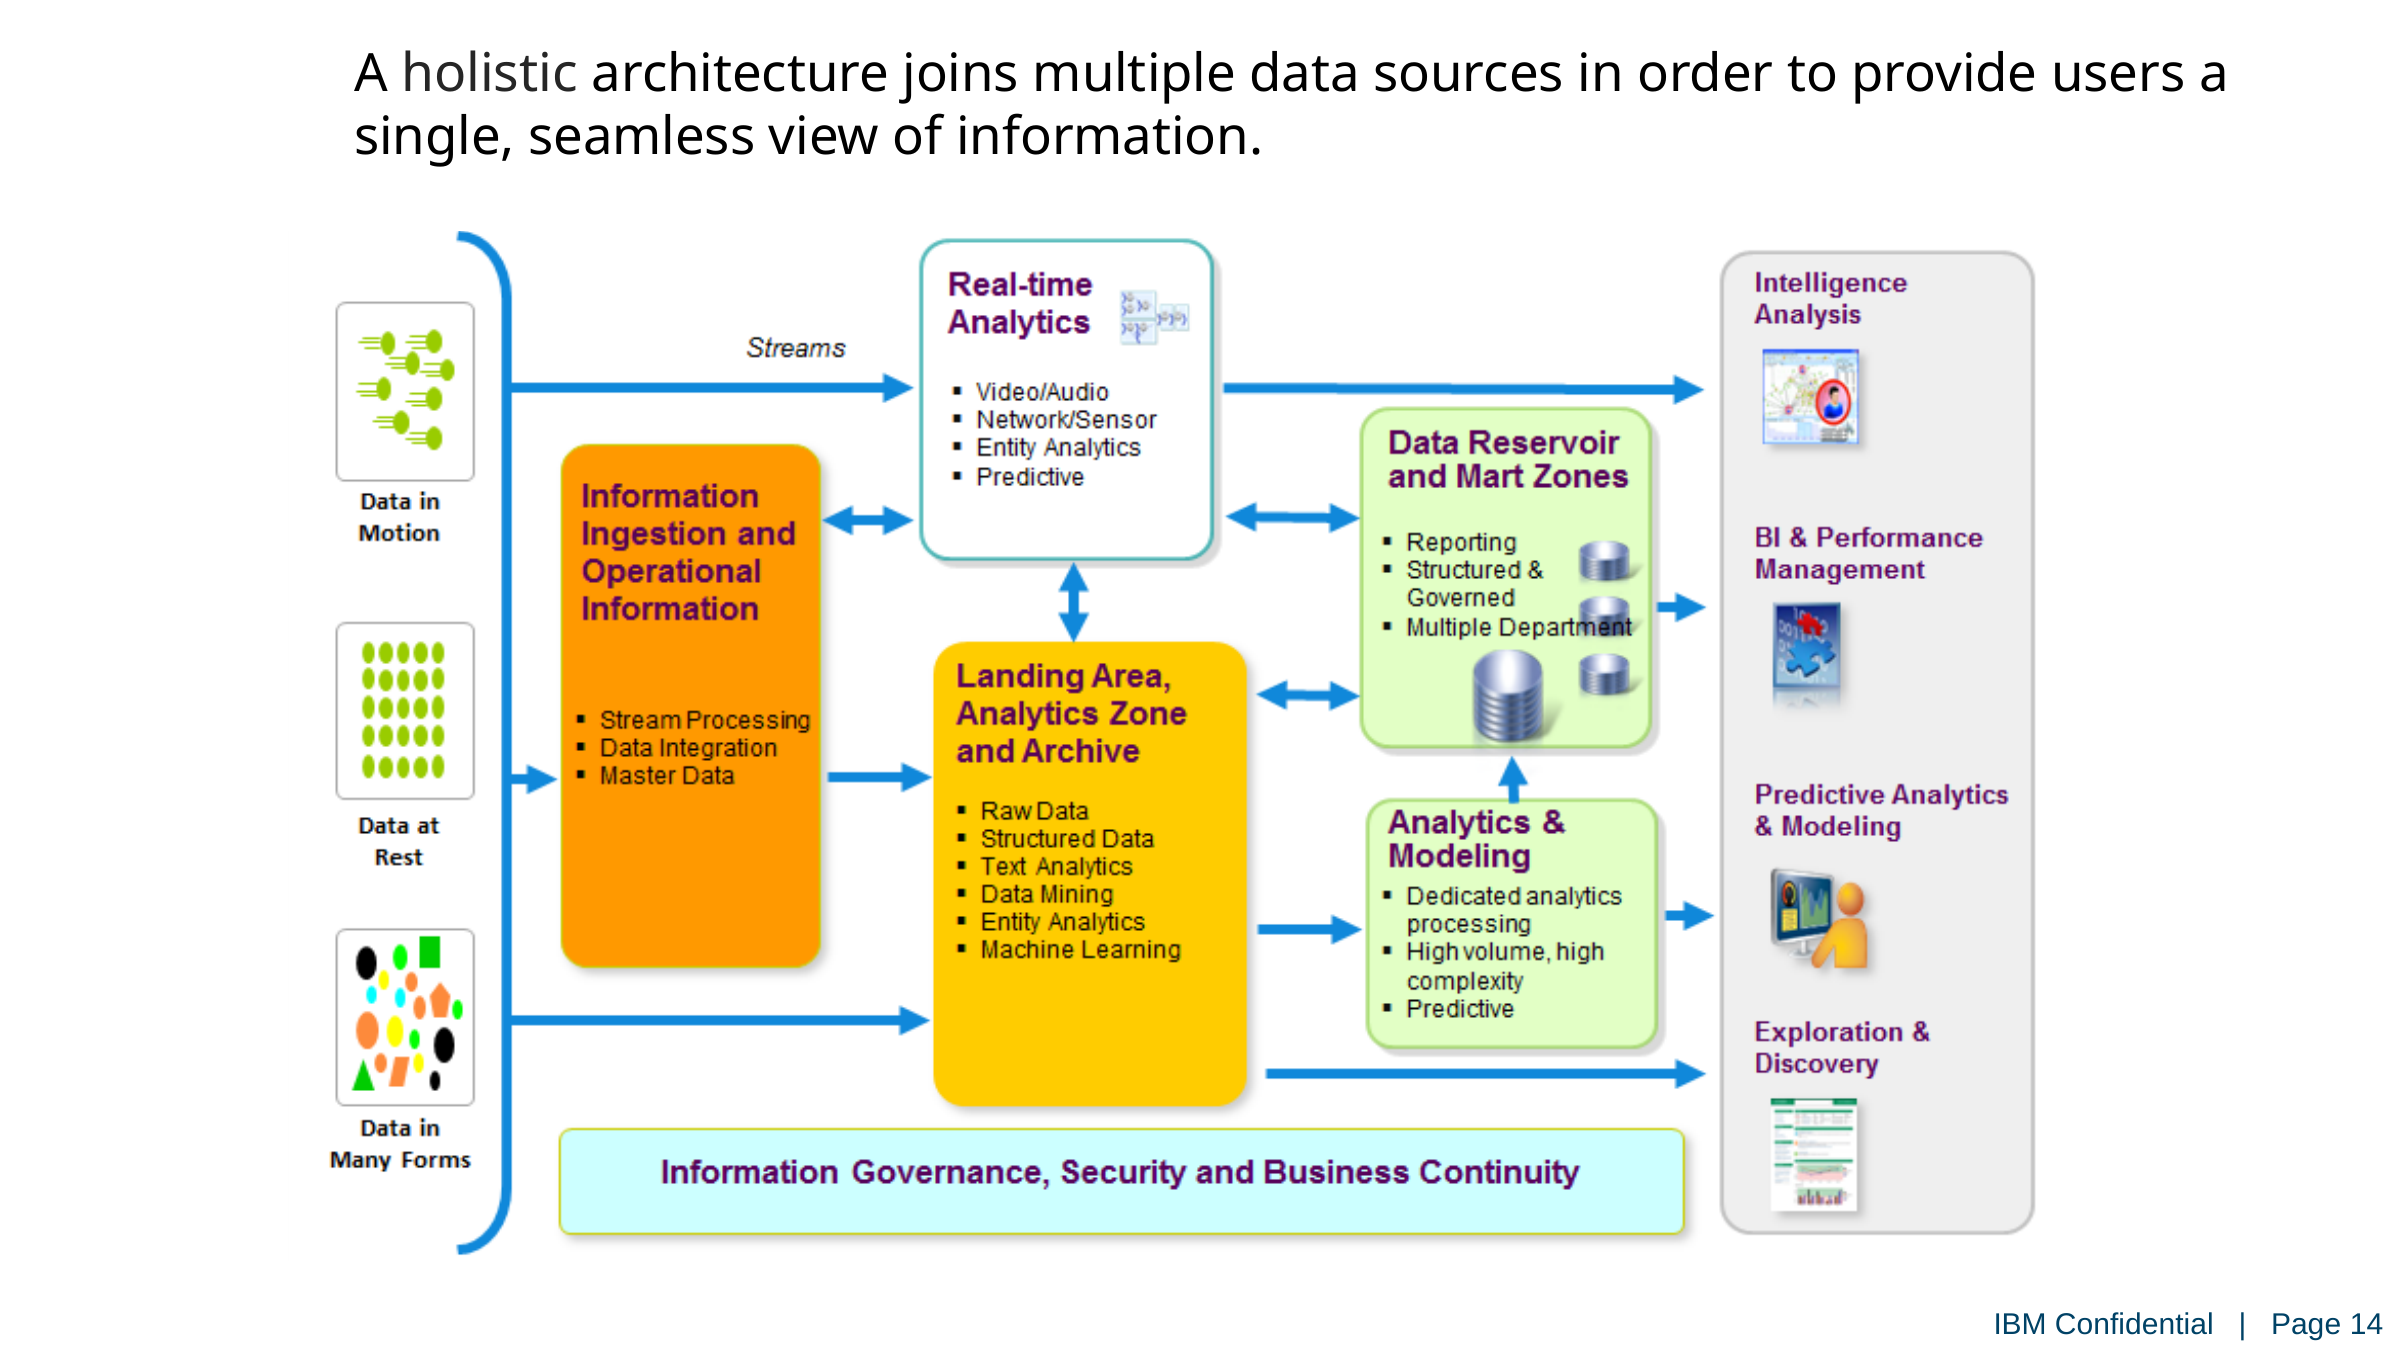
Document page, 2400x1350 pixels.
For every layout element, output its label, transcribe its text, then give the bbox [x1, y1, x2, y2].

picture [287, 231, 2057, 1261]
text_box IBM Confidential | Page 14 [1823, 1304, 2384, 1350]
title A holistic architecture joins multiple data sources in order to provide users a single, seamless view of information. [332, 27, 2274, 146]
